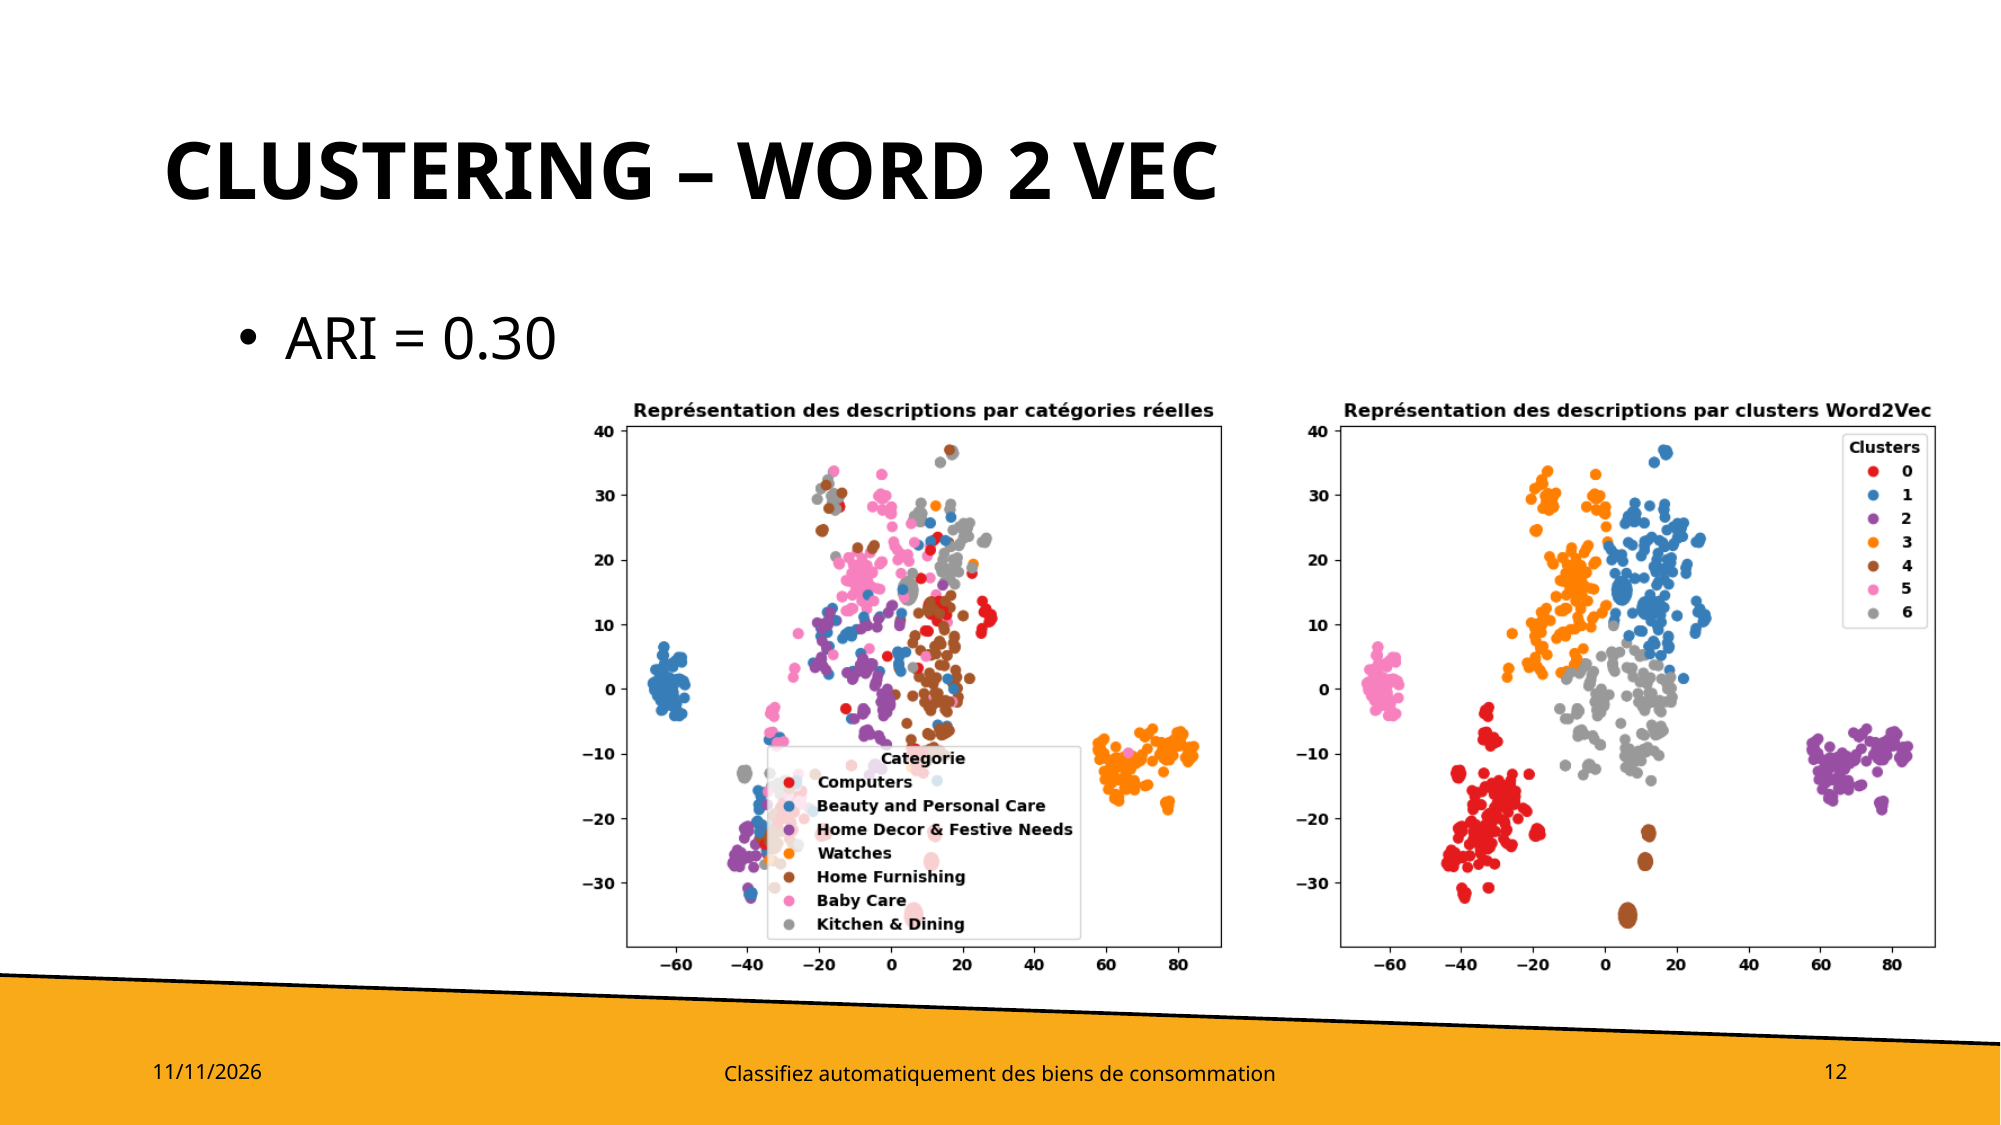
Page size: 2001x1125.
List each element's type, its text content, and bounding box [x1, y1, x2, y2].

picture [569, 391, 1946, 985]
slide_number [137, 1042, 588, 1103]
footer Classifiez automatiquement des biens de consommation [662, 1042, 1338, 1103]
title Clustering – Word 2 VEc [148, 65, 1874, 283]
slide_number 12 [1412, 1042, 1863, 1103]
list ARI = 0.30 [148, 313, 1850, 943]
